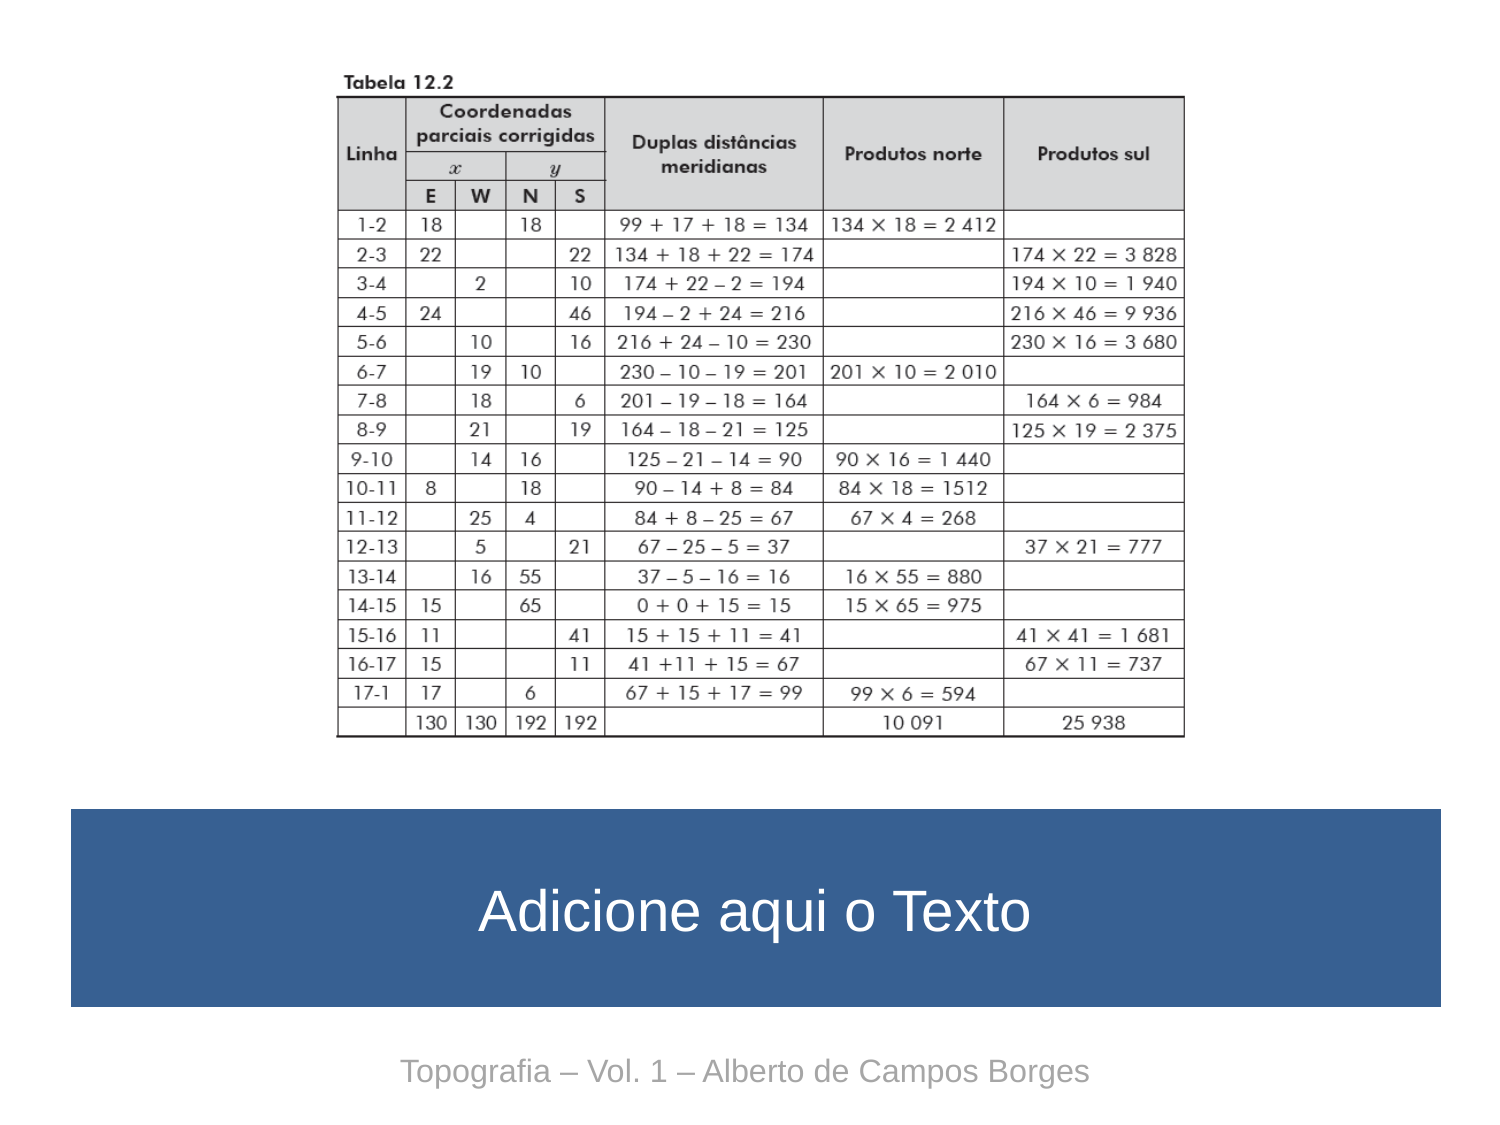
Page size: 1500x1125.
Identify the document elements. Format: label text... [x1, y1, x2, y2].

footer Topografia – Vol. 1 – Alberto de Campos Borges [0, 1042, 1500, 1103]
text_box Adicione aqui o Texto [70, 808, 1442, 1008]
picture [318, 66, 1194, 748]
